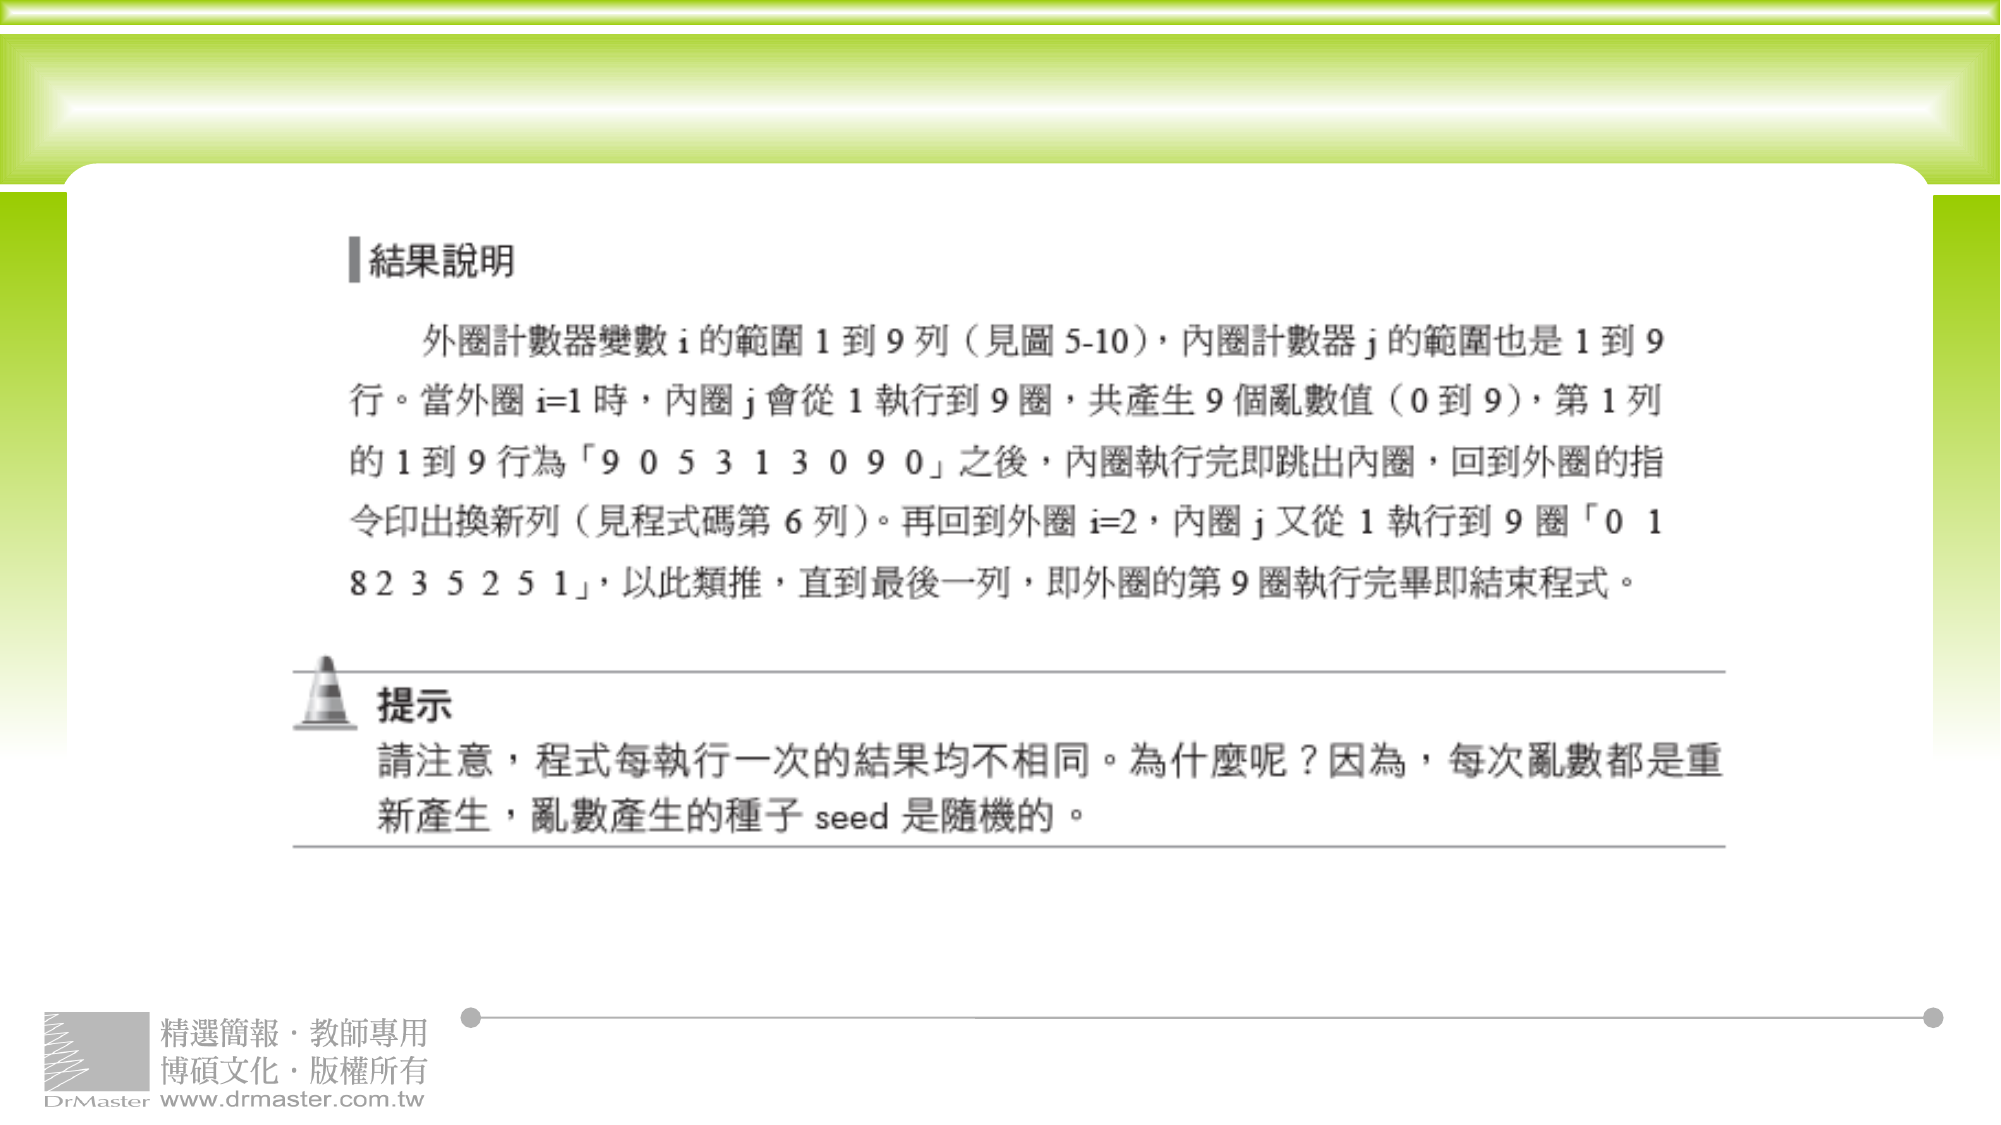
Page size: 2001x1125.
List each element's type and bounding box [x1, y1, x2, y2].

picture [44, 1012, 429, 1110]
list [293, 230, 1720, 612]
picture [253, 614, 1747, 873]
